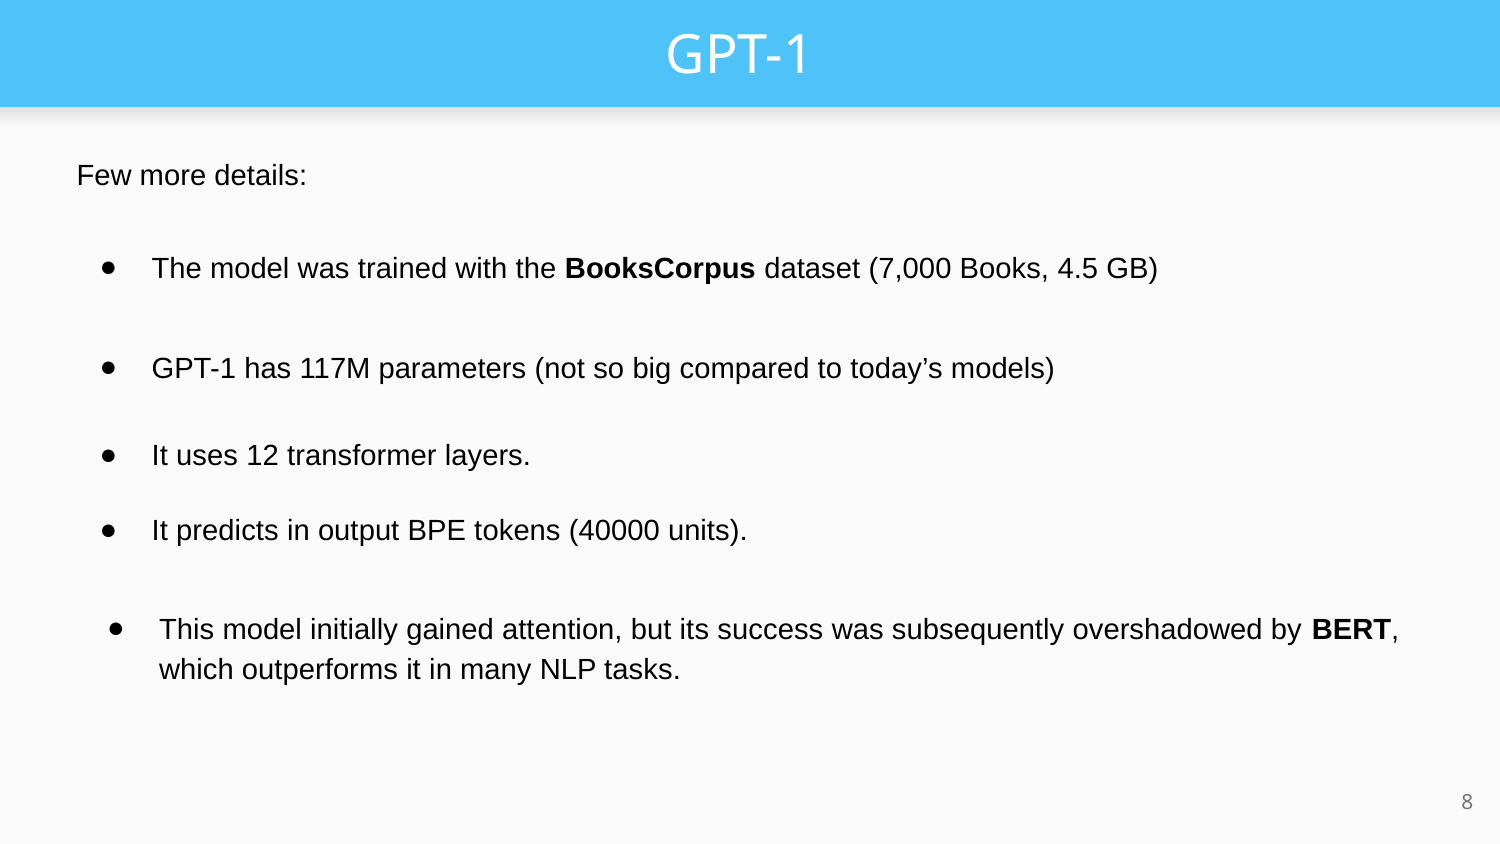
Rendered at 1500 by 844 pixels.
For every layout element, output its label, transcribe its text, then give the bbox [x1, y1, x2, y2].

slide_number ‹#› [1398, 770, 1489, 835]
title GPT-1 [16, 2, 1464, 102]
text_box The model was trained with the BooksCorpus dataset (7,000 Books, 4.5 GB) [61, 234, 1196, 300]
text_box It uses 12 transformer layers. [61, 421, 1105, 487]
text_box It predicts in output BPE tokens (40000 units). [61, 496, 1105, 562]
text_box This model initially gained attention, but its success was subsequently overshadowed by BERT, which outperforms it in many NLP tasks. [69, 590, 1472, 701]
text_box Few more details: [61, 141, 449, 207]
text_box GPT-1 has 117M parameters (not so big compared to today’s models) [61, 334, 1105, 400]
